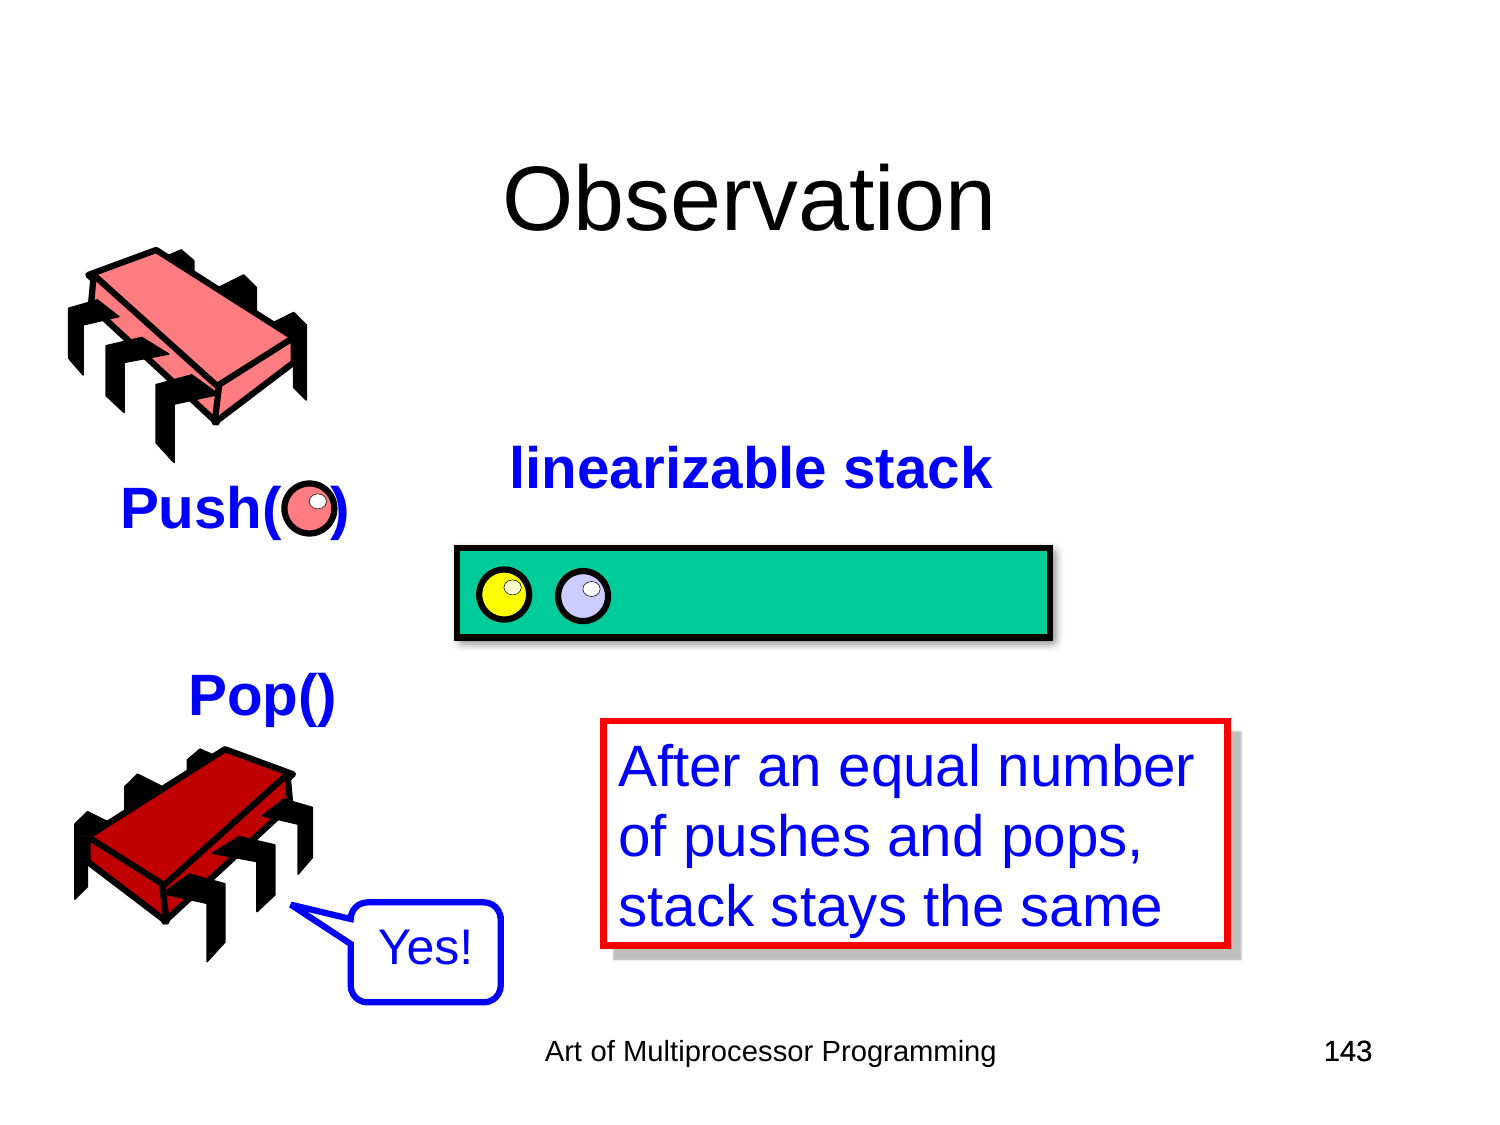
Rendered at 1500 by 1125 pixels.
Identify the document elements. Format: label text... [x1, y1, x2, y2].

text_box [74, 748, 313, 962]
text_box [68, 249, 307, 463]
text_box 143 [1074, 1024, 1388, 1100]
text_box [478, 569, 609, 622]
text_box After an equal number of pushes and pops, stack stays the same [603, 720, 1228, 946]
footer Art of Multiprocessor Programming [512, 1024, 1030, 1101]
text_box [284, 483, 335, 534]
text_box Yes! [316, 902, 501, 1003]
text_box Pop() [173, 650, 353, 735]
text_box linearizable stack [494, 422, 1009, 508]
text_box [457, 547, 1050, 638]
title Observation [112, 99, 1388, 288]
text_box Push( ) [105, 462, 365, 548]
